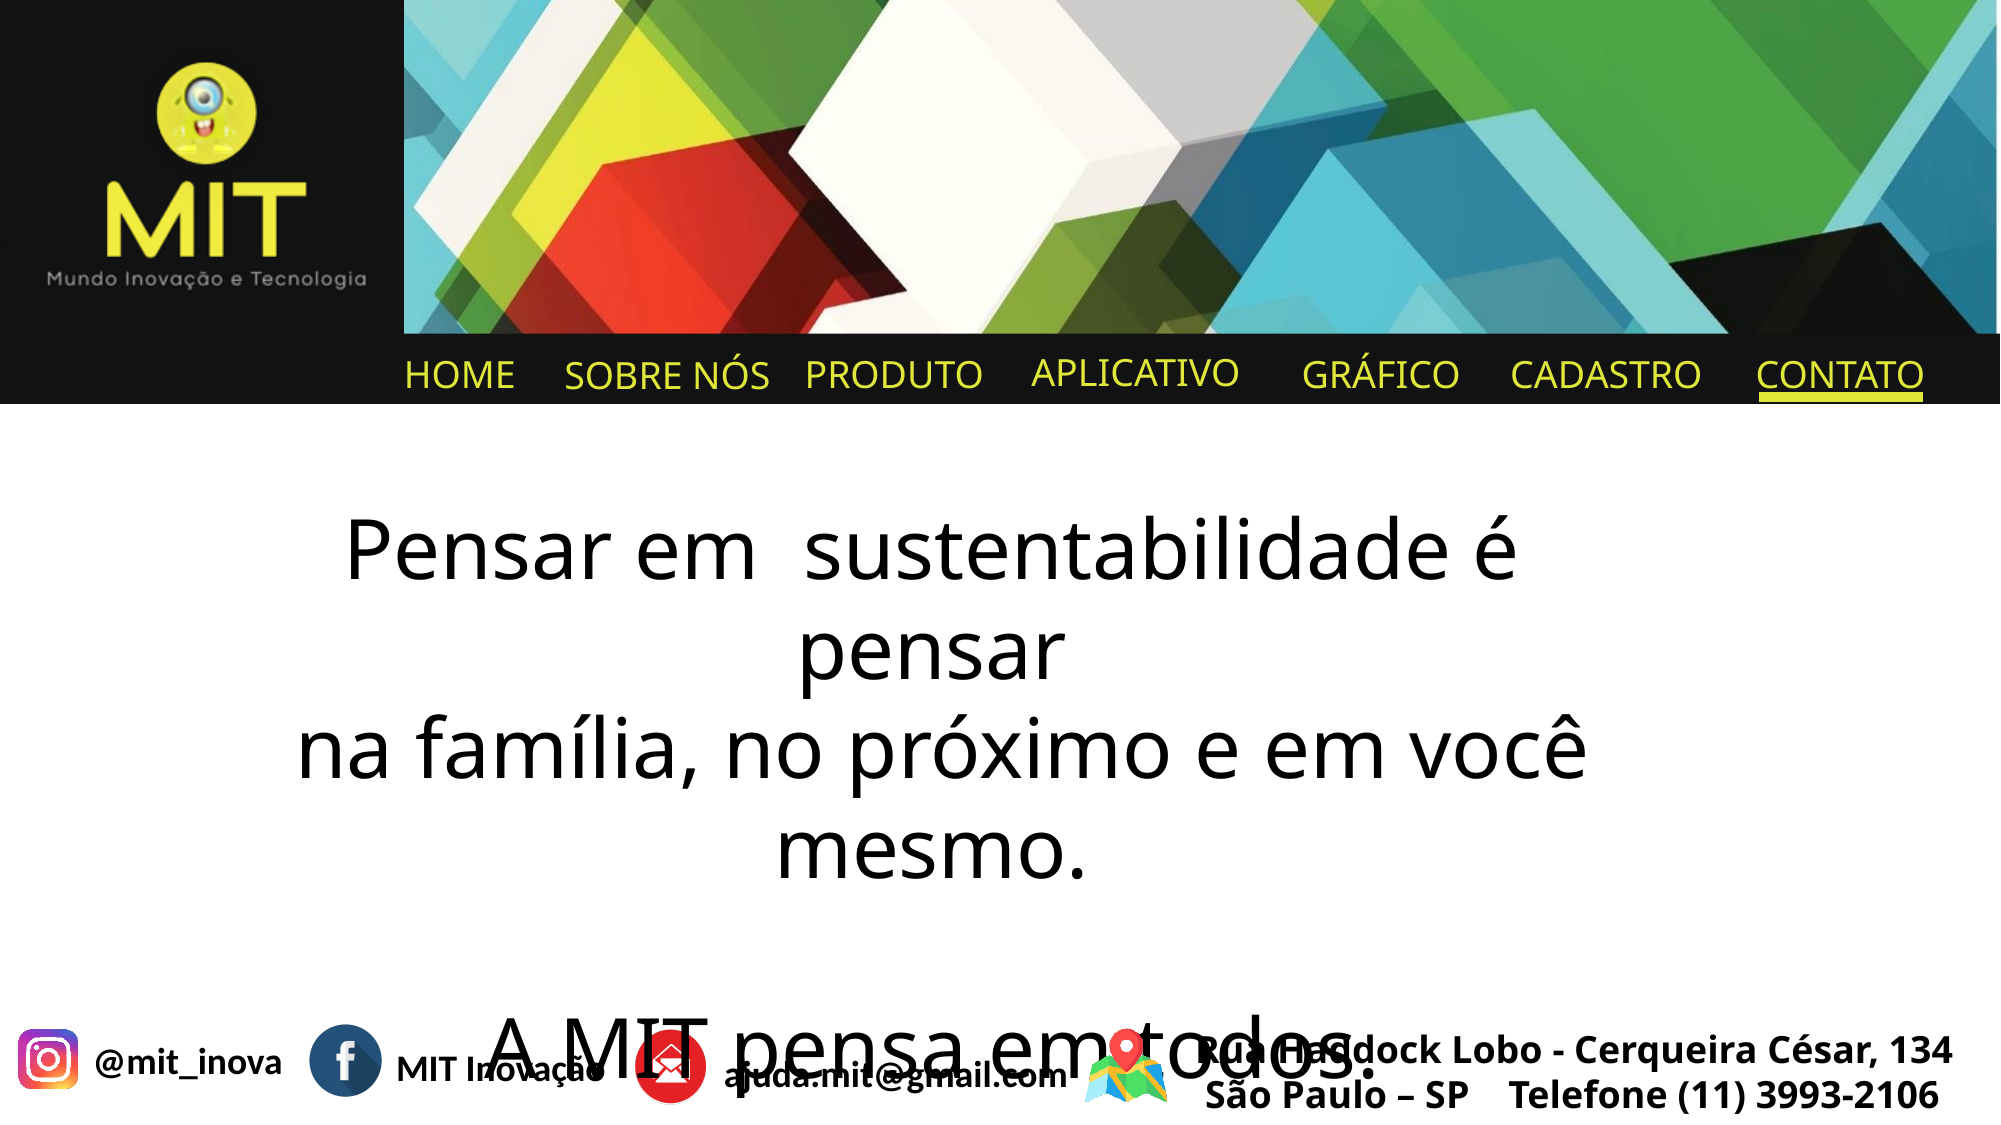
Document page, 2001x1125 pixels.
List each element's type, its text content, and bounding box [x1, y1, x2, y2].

picture [18, 1029, 78, 1089]
picture [631, 1025, 710, 1108]
text_box Rua Haddock Lobo - Cerqueira César, 134 São Paulo – SP Telefone (11) 3993-2106 [1180, 1018, 2000, 1125]
picture [0, 0, 2000, 333]
text_box Pensar em sustentabilidade é pensar na família, no próximo e em você mesmo. A MIT pensa em todos. [201, 488, 1662, 1103]
picture [1084, 1024, 1167, 1106]
text_box @mit_inova [77, 1029, 201, 1090]
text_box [0, 333, 2000, 406]
picture [306, 1021, 385, 1100]
